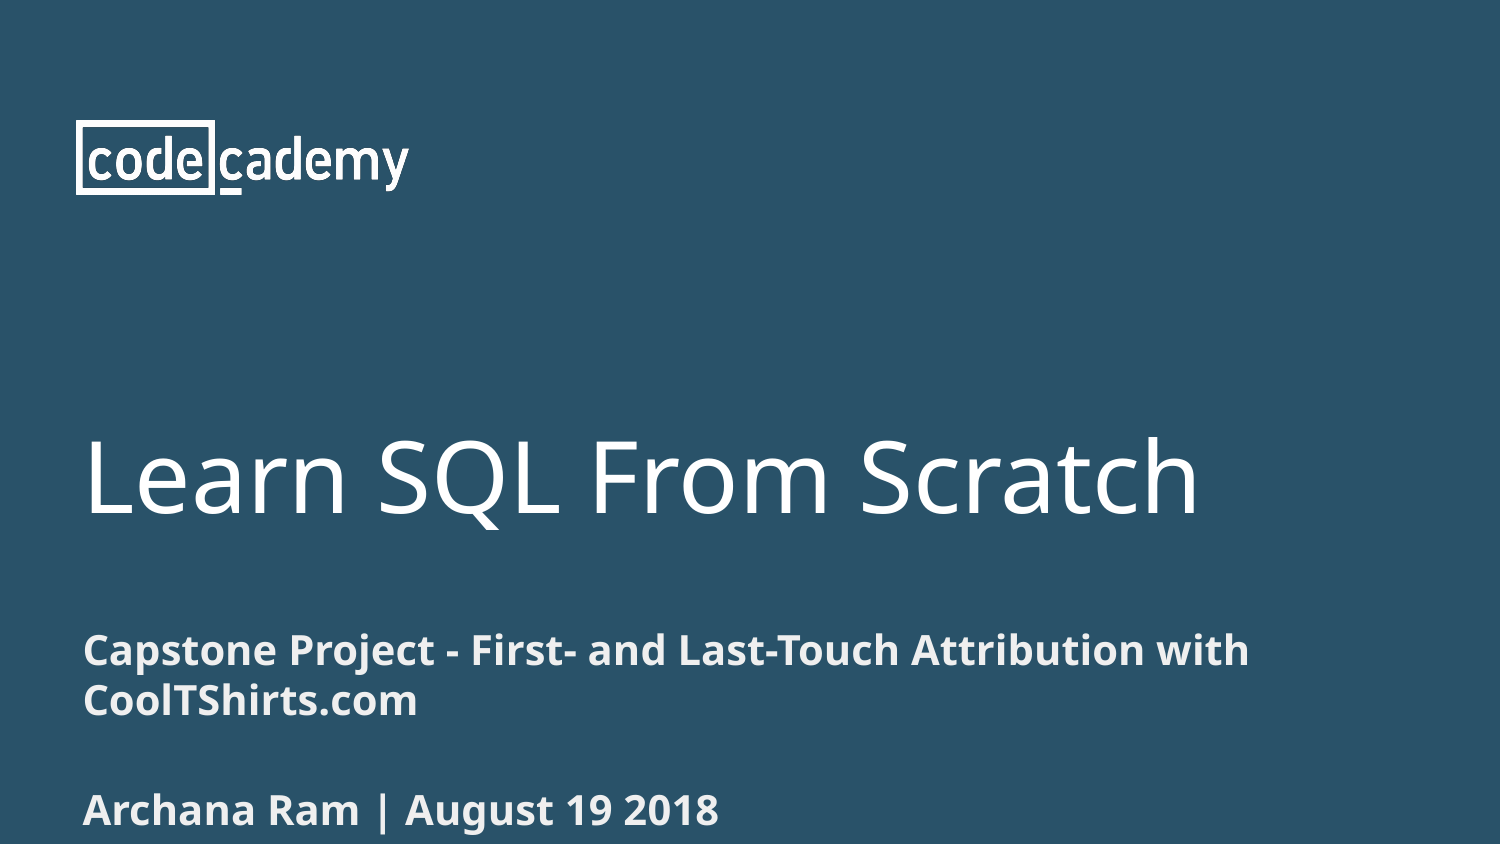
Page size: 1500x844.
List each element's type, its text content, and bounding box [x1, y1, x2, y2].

picture [76, 120, 409, 195]
text_box Learn SQL From Scratch Capstone Project - First- and Last-Touch Attribution with CoolTShirts.com Archana Ram | August 19 2018 [76, 388, 1399, 720]
